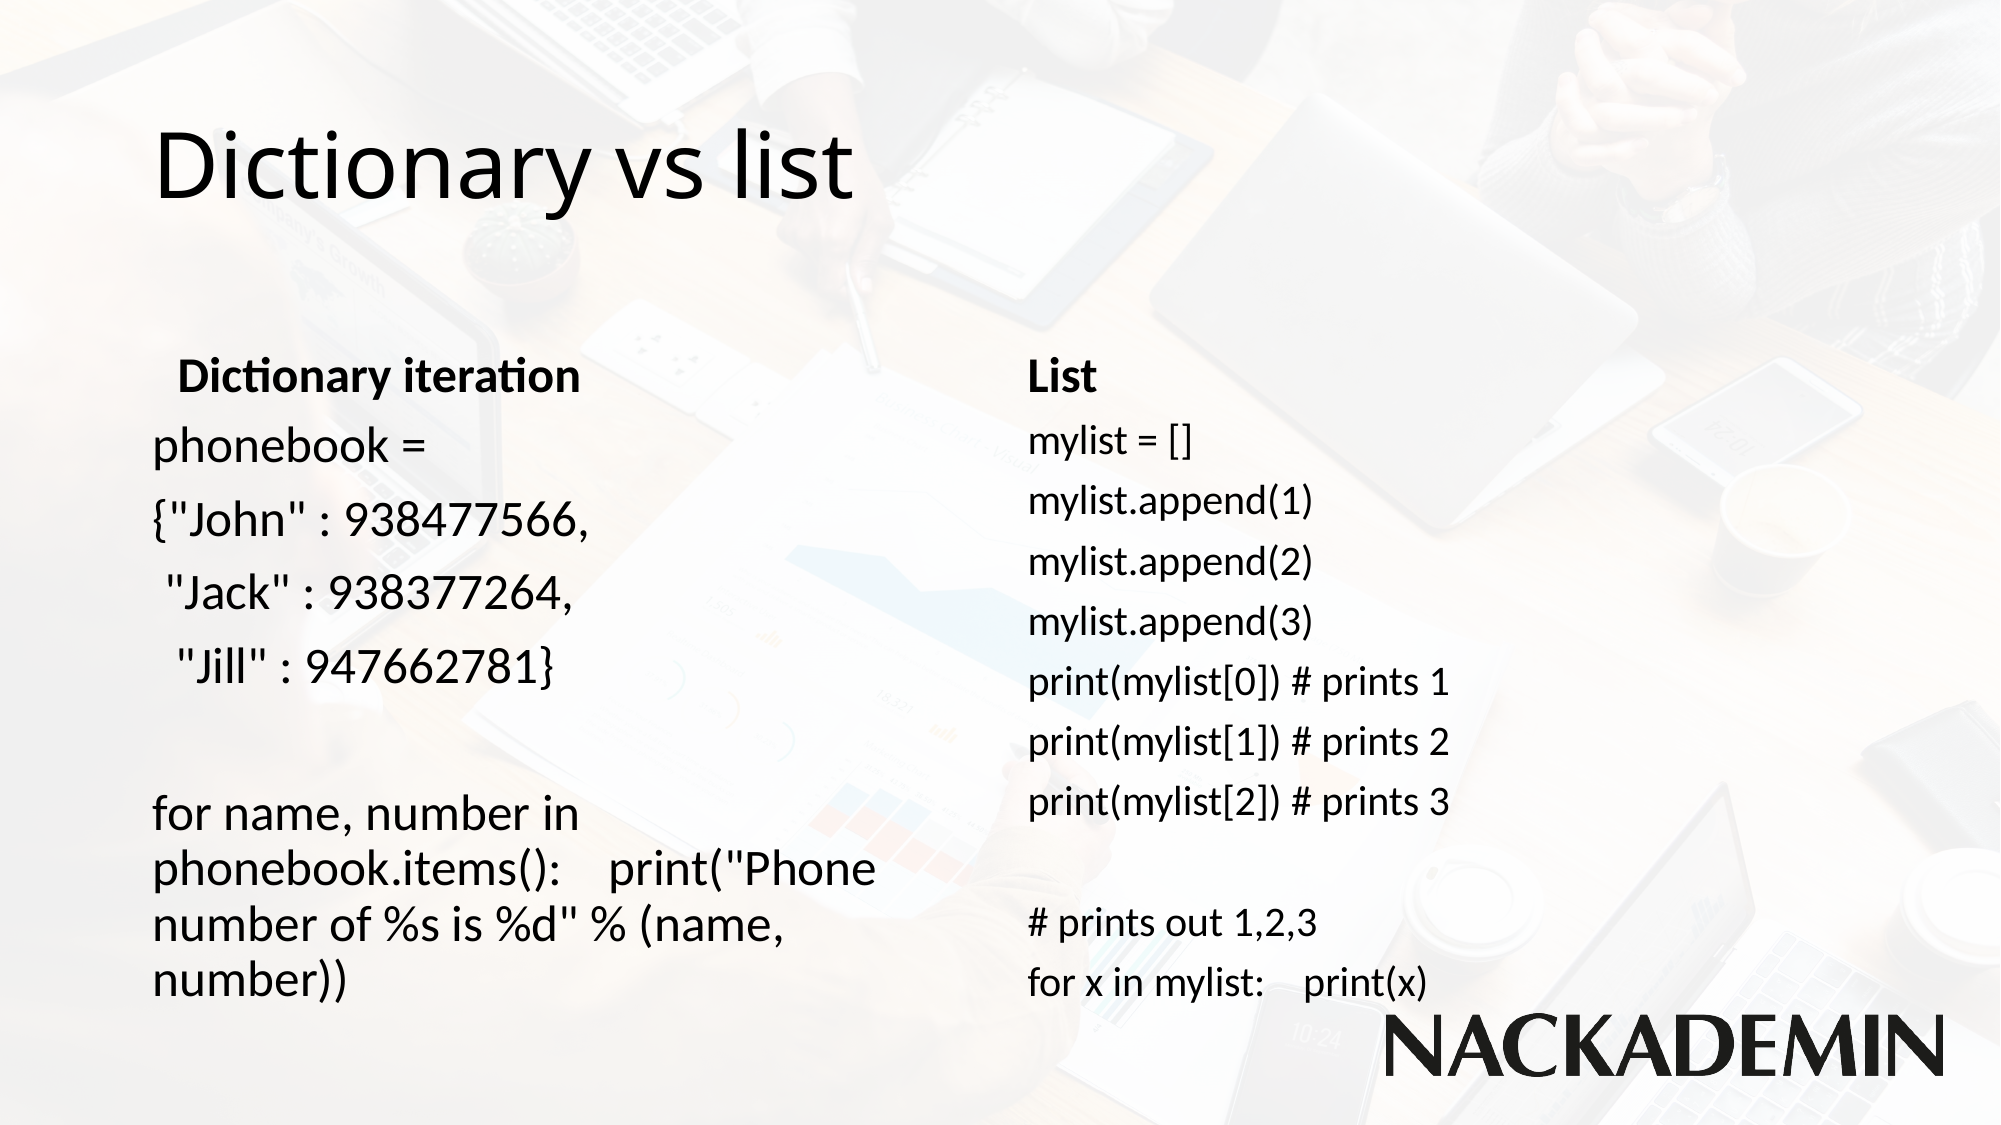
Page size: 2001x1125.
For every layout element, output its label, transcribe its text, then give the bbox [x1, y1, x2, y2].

title Dictionary vs list [137, 59, 1863, 278]
list phonebook = {"John" : 938477566, "Jack" : 938377264, "Jill" : 947662781} for name, number in phonebook.items(): print("Phone number of %s is %d" % (name, number)) [137, 410, 984, 1016]
picture [1386, 1013, 1943, 1078]
list Dictionary iteration [137, 275, 984, 410]
list mylist = [] mylist.append(1) mylist.append(2) mylist.append(3) print(mylist[0]) # prints 1 print(mylist[1]) # prints 2 print(mylist[2]) # prints 3 # prints out 1,2,3 for x in mylist: print(x) [1012, 410, 1863, 1016]
list List [1012, 275, 1863, 410]
